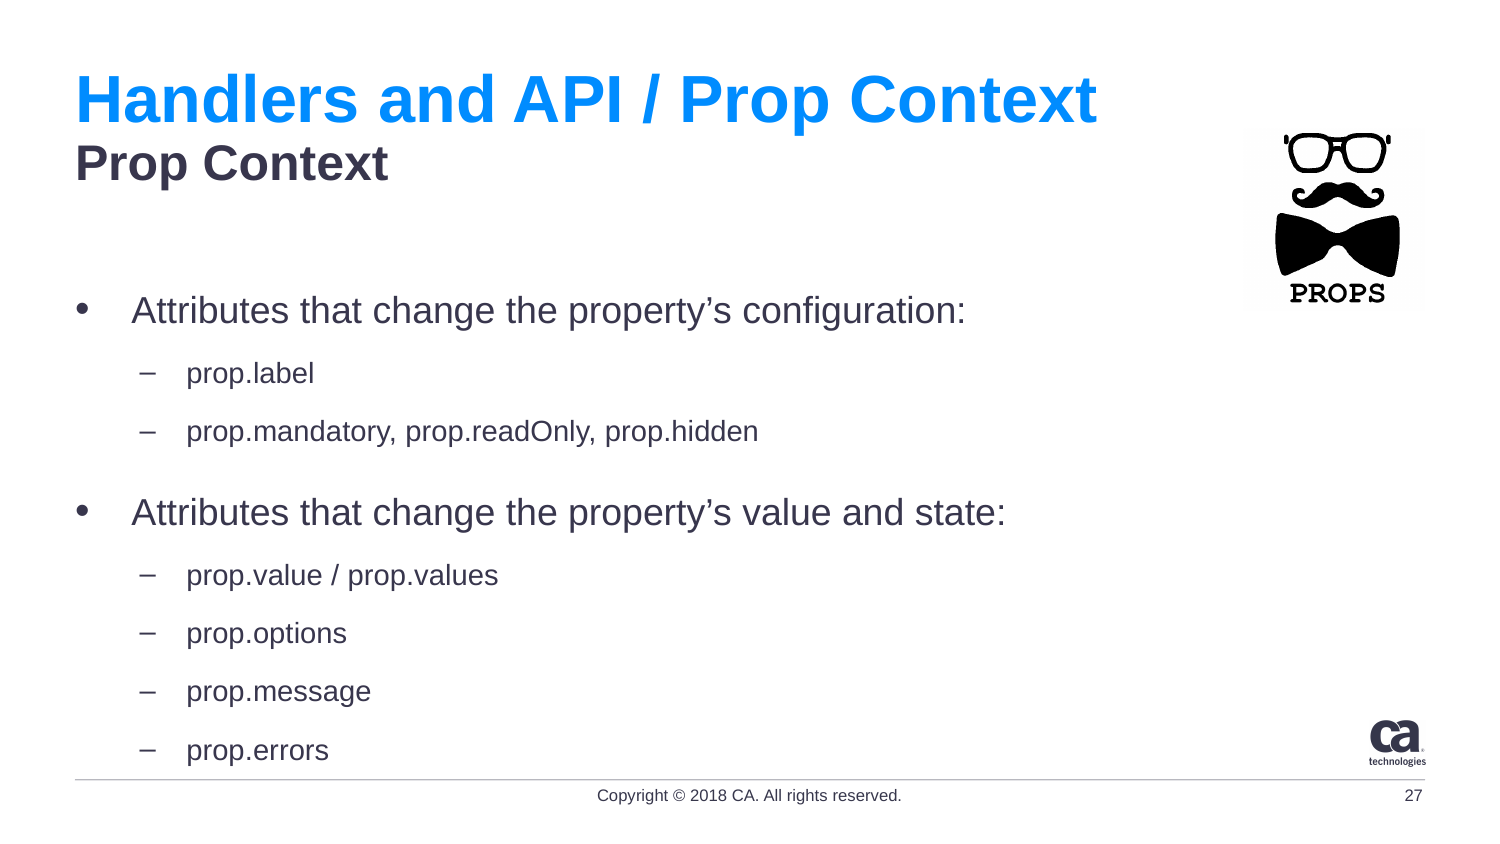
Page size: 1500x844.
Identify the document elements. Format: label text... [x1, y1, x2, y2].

text_box Handlers and API / Prop Context Prop Context [75, 57, 1395, 199]
slide_number 27 [1377, 776, 1439, 814]
list Attributes that change the property’s configuration: prop.label prop.mandatory, prop.readOnly, prop.hidden Attributes that change the property’s value and state: prop.value / prop.values prop.options prop.message prop.errors [75, 263, 1395, 763]
picture [1243, 128, 1426, 311]
picture [1369, 720, 1426, 767]
